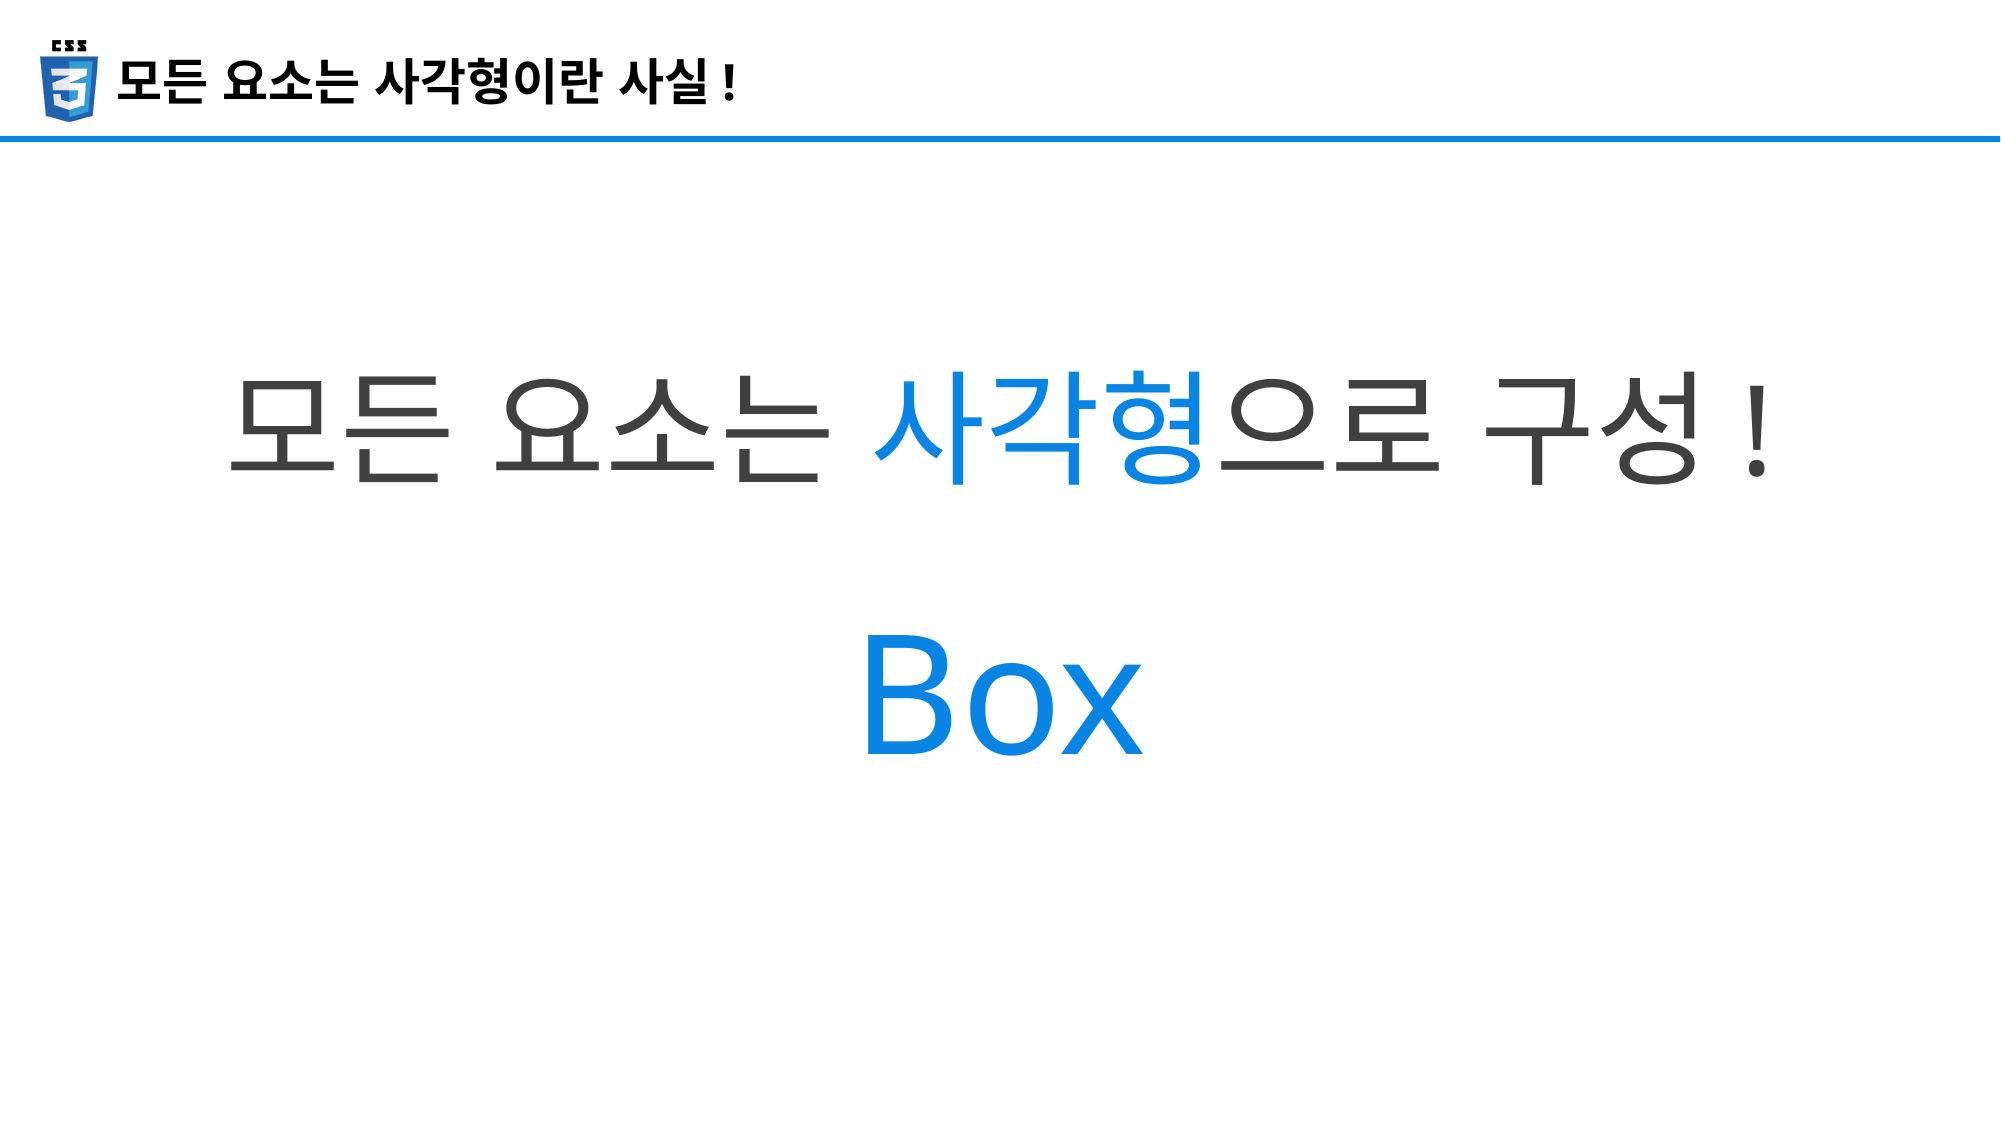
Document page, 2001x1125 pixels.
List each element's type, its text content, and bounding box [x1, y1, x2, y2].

text_box 모든 요소는 사각형이란 사실! [101, 43, 752, 119]
text_box 모든 요소는 사각형으로 구성! [205, 342, 1795, 508]
text_box Box [205, 580, 1795, 795]
picture [40, 40, 98, 122]
